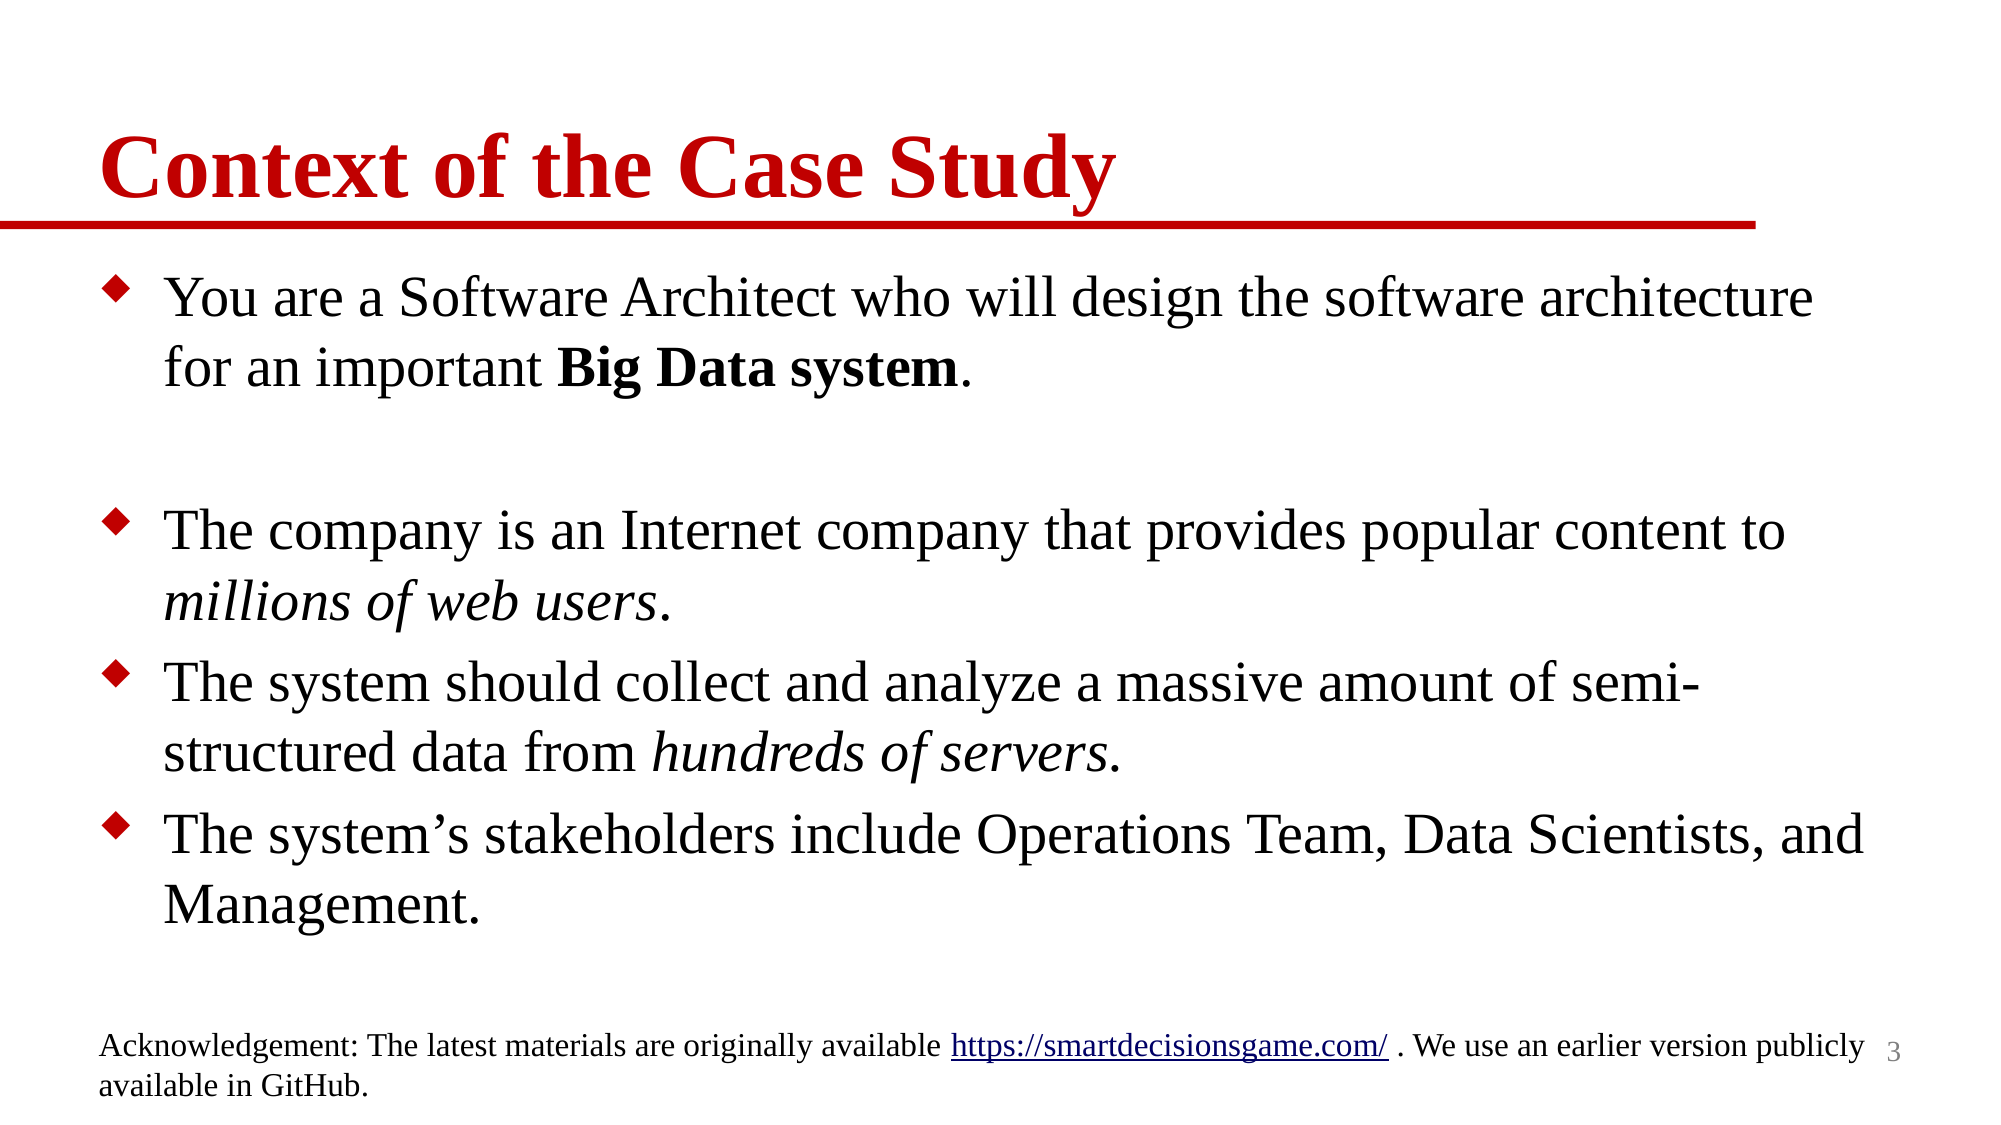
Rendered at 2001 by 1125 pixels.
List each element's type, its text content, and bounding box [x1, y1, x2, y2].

slide_number 3 [1499, 1012, 1917, 1088]
title Context of the Case Study [83, 43, 1909, 225]
list You are a Software Architect who will design the software architecture for an important Big Data system. The company is an Internet company that provides popular content to millions of web users. The system should collect and analyze a massive amount of semi-structured data from hundreds of servers. The system’s stakeholders include Operations Team, Data Scientists, and Management. Acknowledgement: The latest materials are originally available https://smartdecisionsgame.com/ . We use an earlier version publicly available in GitHub. [83, 250, 1909, 1064]
